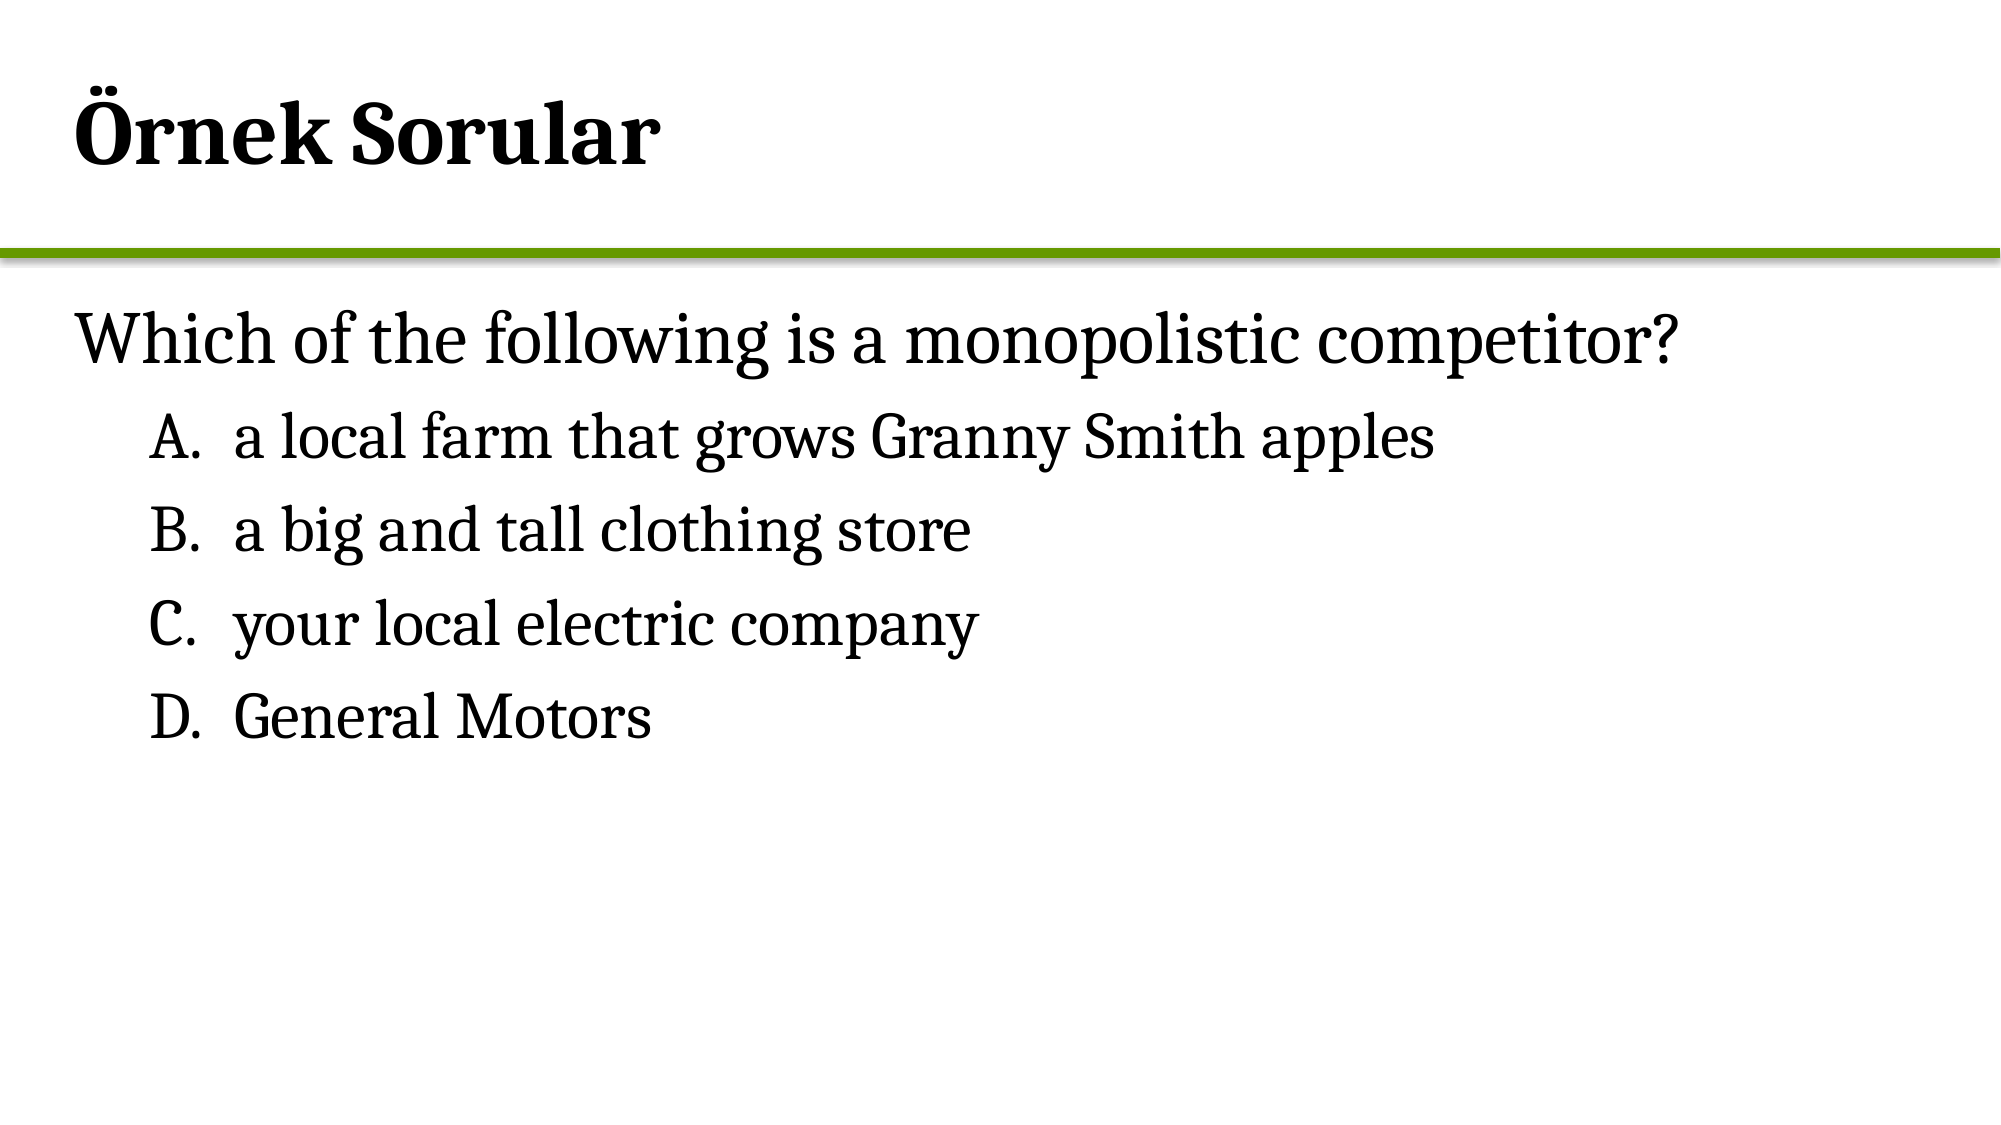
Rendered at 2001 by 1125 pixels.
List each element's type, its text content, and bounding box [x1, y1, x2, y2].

title Örnek Sorular [59, 2, 1860, 253]
list Which of the following is a monopolistic competitor? a local farm that grows Granny Smith apples a big and tall clothing store your local electric company General Motors [59, 280, 1962, 1085]
